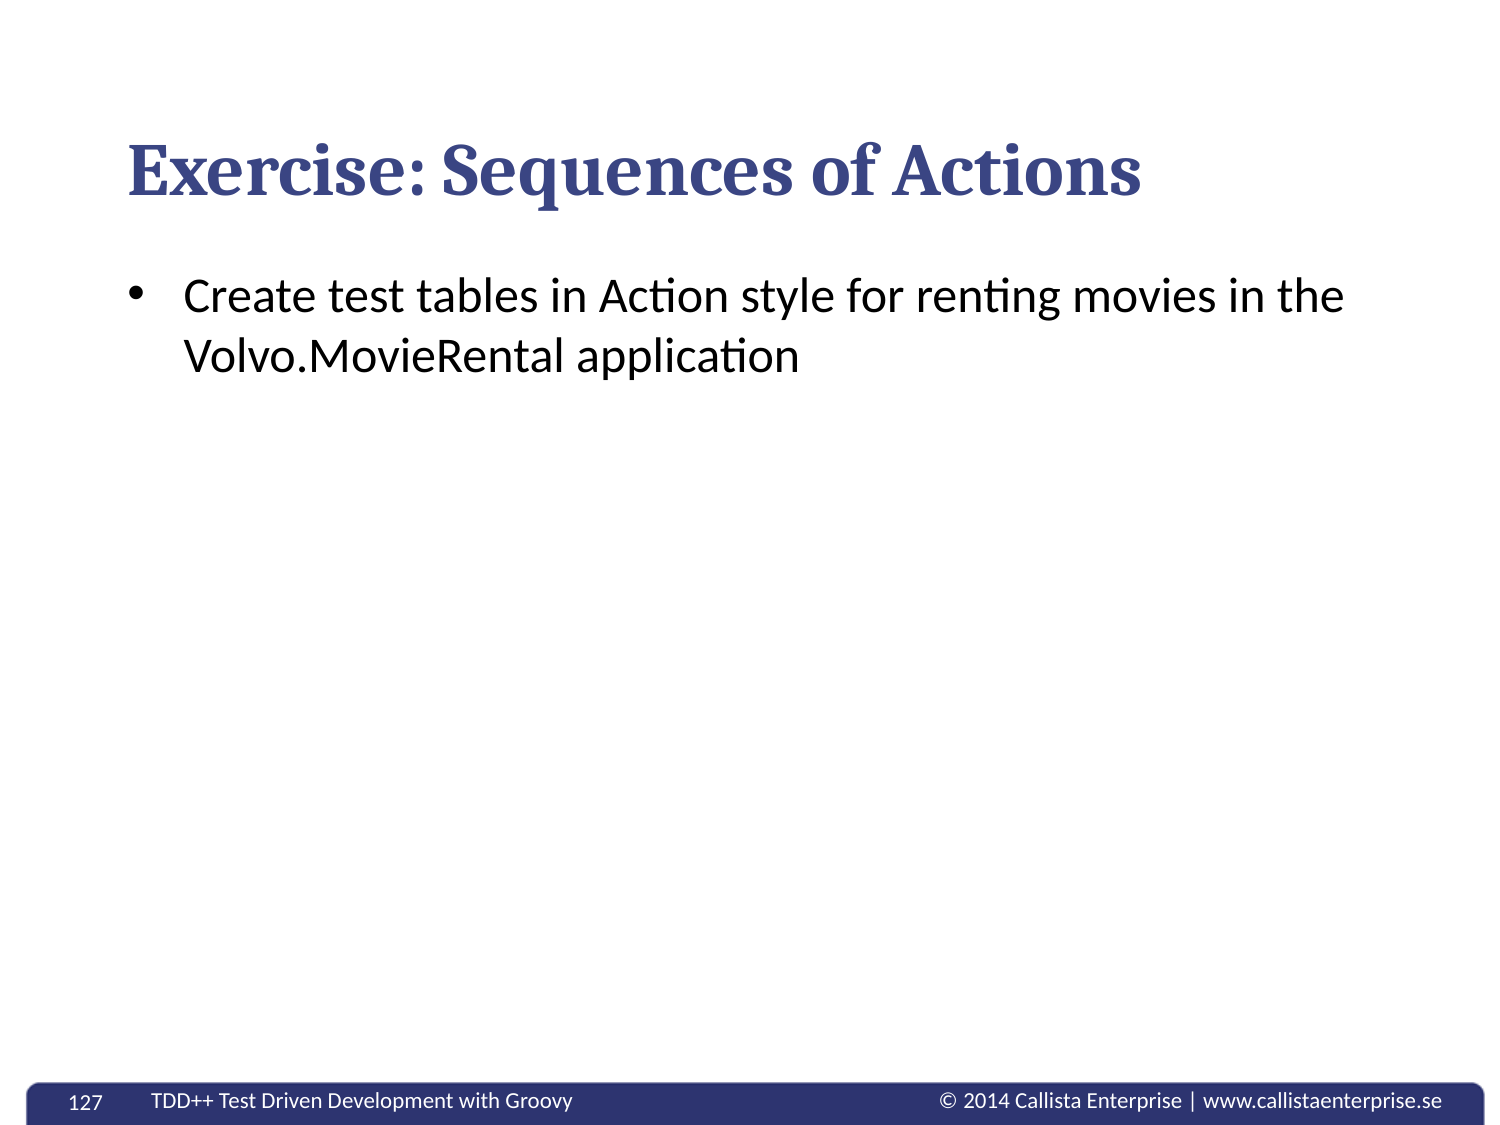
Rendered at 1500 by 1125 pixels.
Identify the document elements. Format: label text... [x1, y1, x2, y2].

list Create test tables in Action style for renting movies in the Volvo.MovieRental application [112, 255, 1380, 1024]
title Exercise: Sequences of Actions [112, 93, 1388, 219]
picture [0, 0, 1500, 1125]
